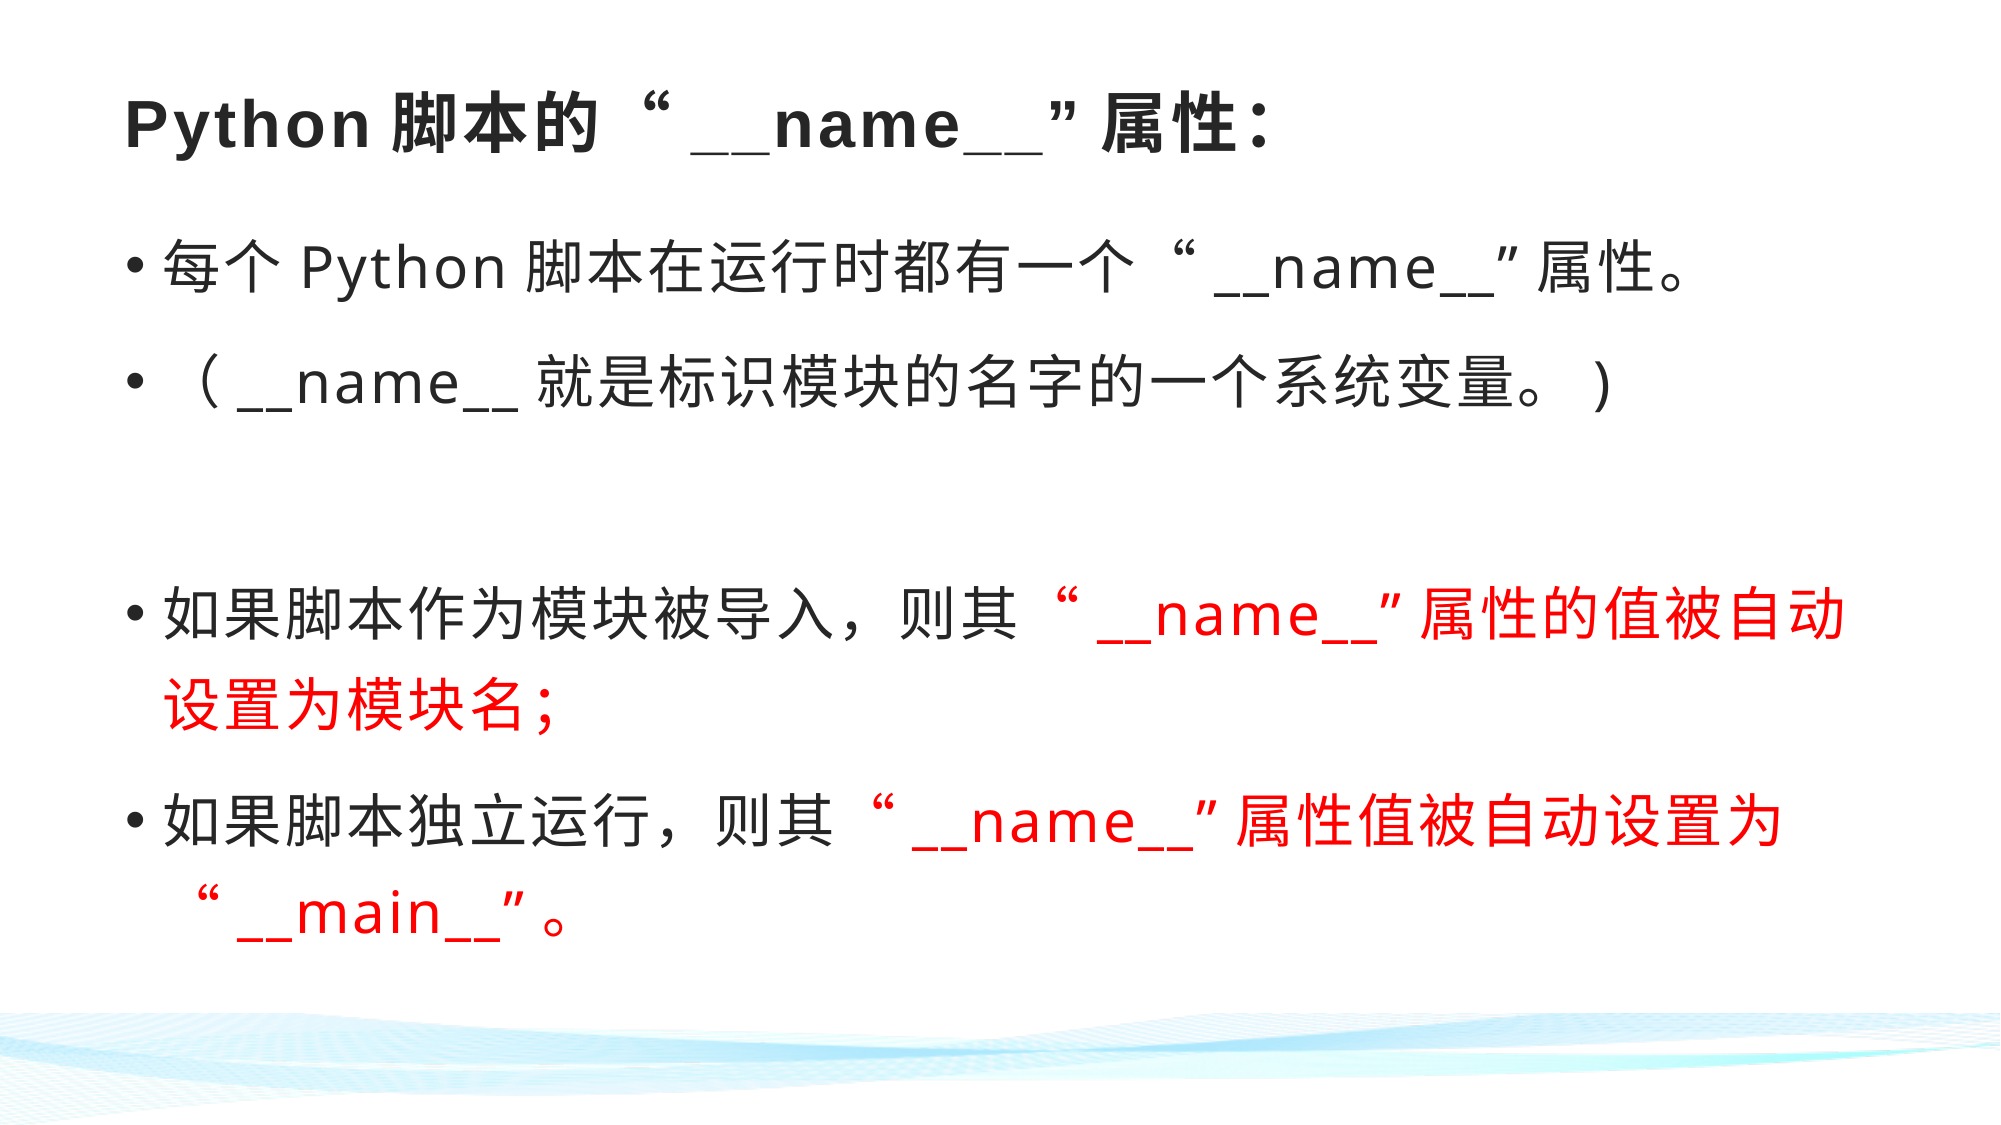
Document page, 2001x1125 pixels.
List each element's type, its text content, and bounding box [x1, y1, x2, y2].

list 每个Python脚本在运行时都有一个“__name__”属性。 （__name__就是标识模块的名字的一个系统变量。) 如果脚本作为模块被导入，则其“__name__”属性的值被自动设置为模块名； 如果脚本独立运行，则其“__name__”属性值被自动设置为“__main__”。 [109, 201, 1891, 1041]
title Python脚本的“__name__”属性： [109, 72, 1891, 185]
picture [0, 1013, 2000, 1125]
